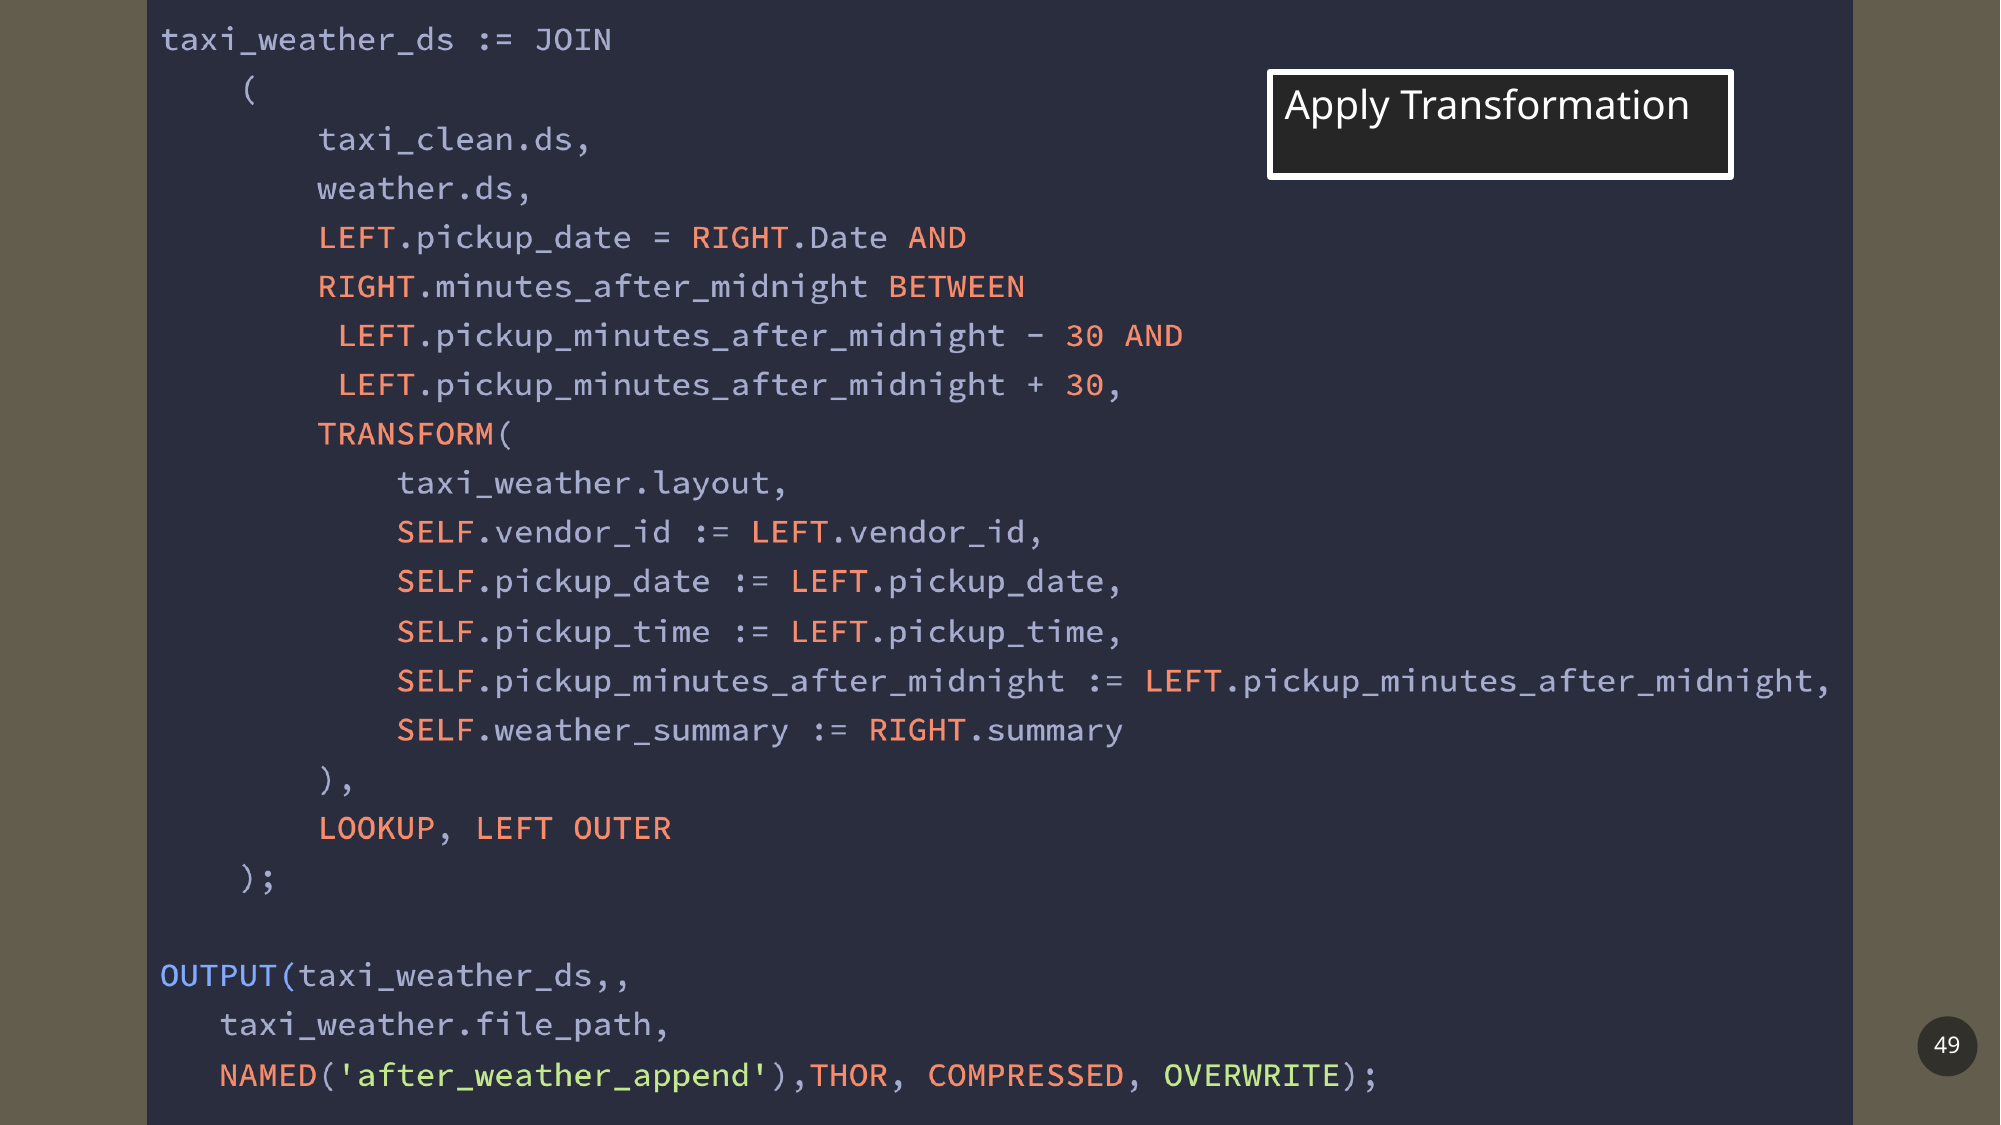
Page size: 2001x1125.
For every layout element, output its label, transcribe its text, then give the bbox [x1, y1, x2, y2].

slide_number 49 [1917, 1016, 1978, 1077]
picture [147, 0, 1853, 1125]
